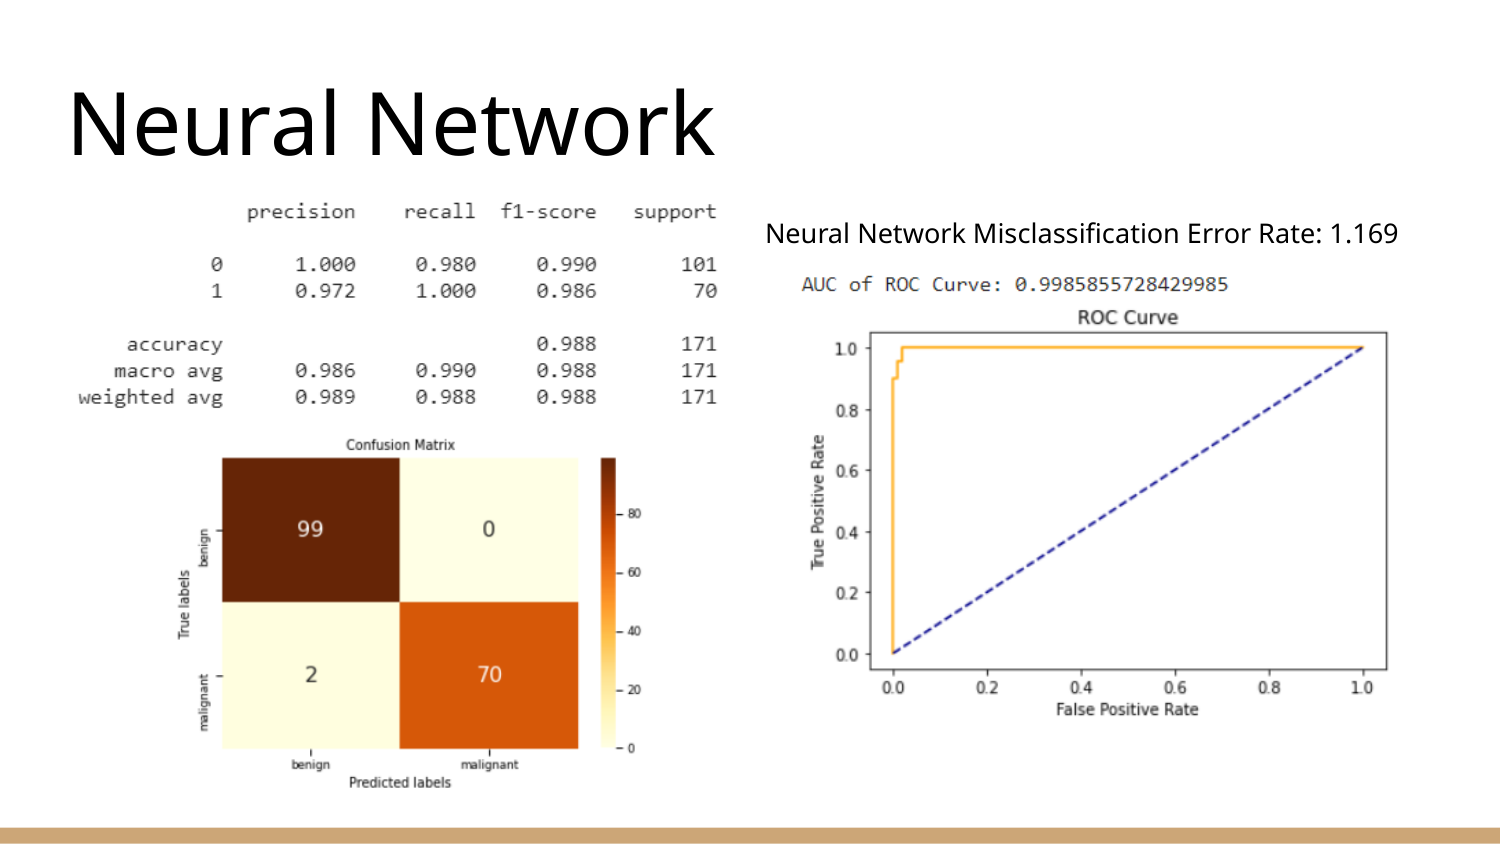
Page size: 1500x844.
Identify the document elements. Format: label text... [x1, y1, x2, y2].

list Neural Network Misclassification Error Rate: 1.169 [750, 196, 1436, 757]
picture [787, 261, 1428, 736]
title Neural Network [51, 51, 1449, 189]
picture [168, 429, 668, 803]
picture [60, 196, 735, 423]
